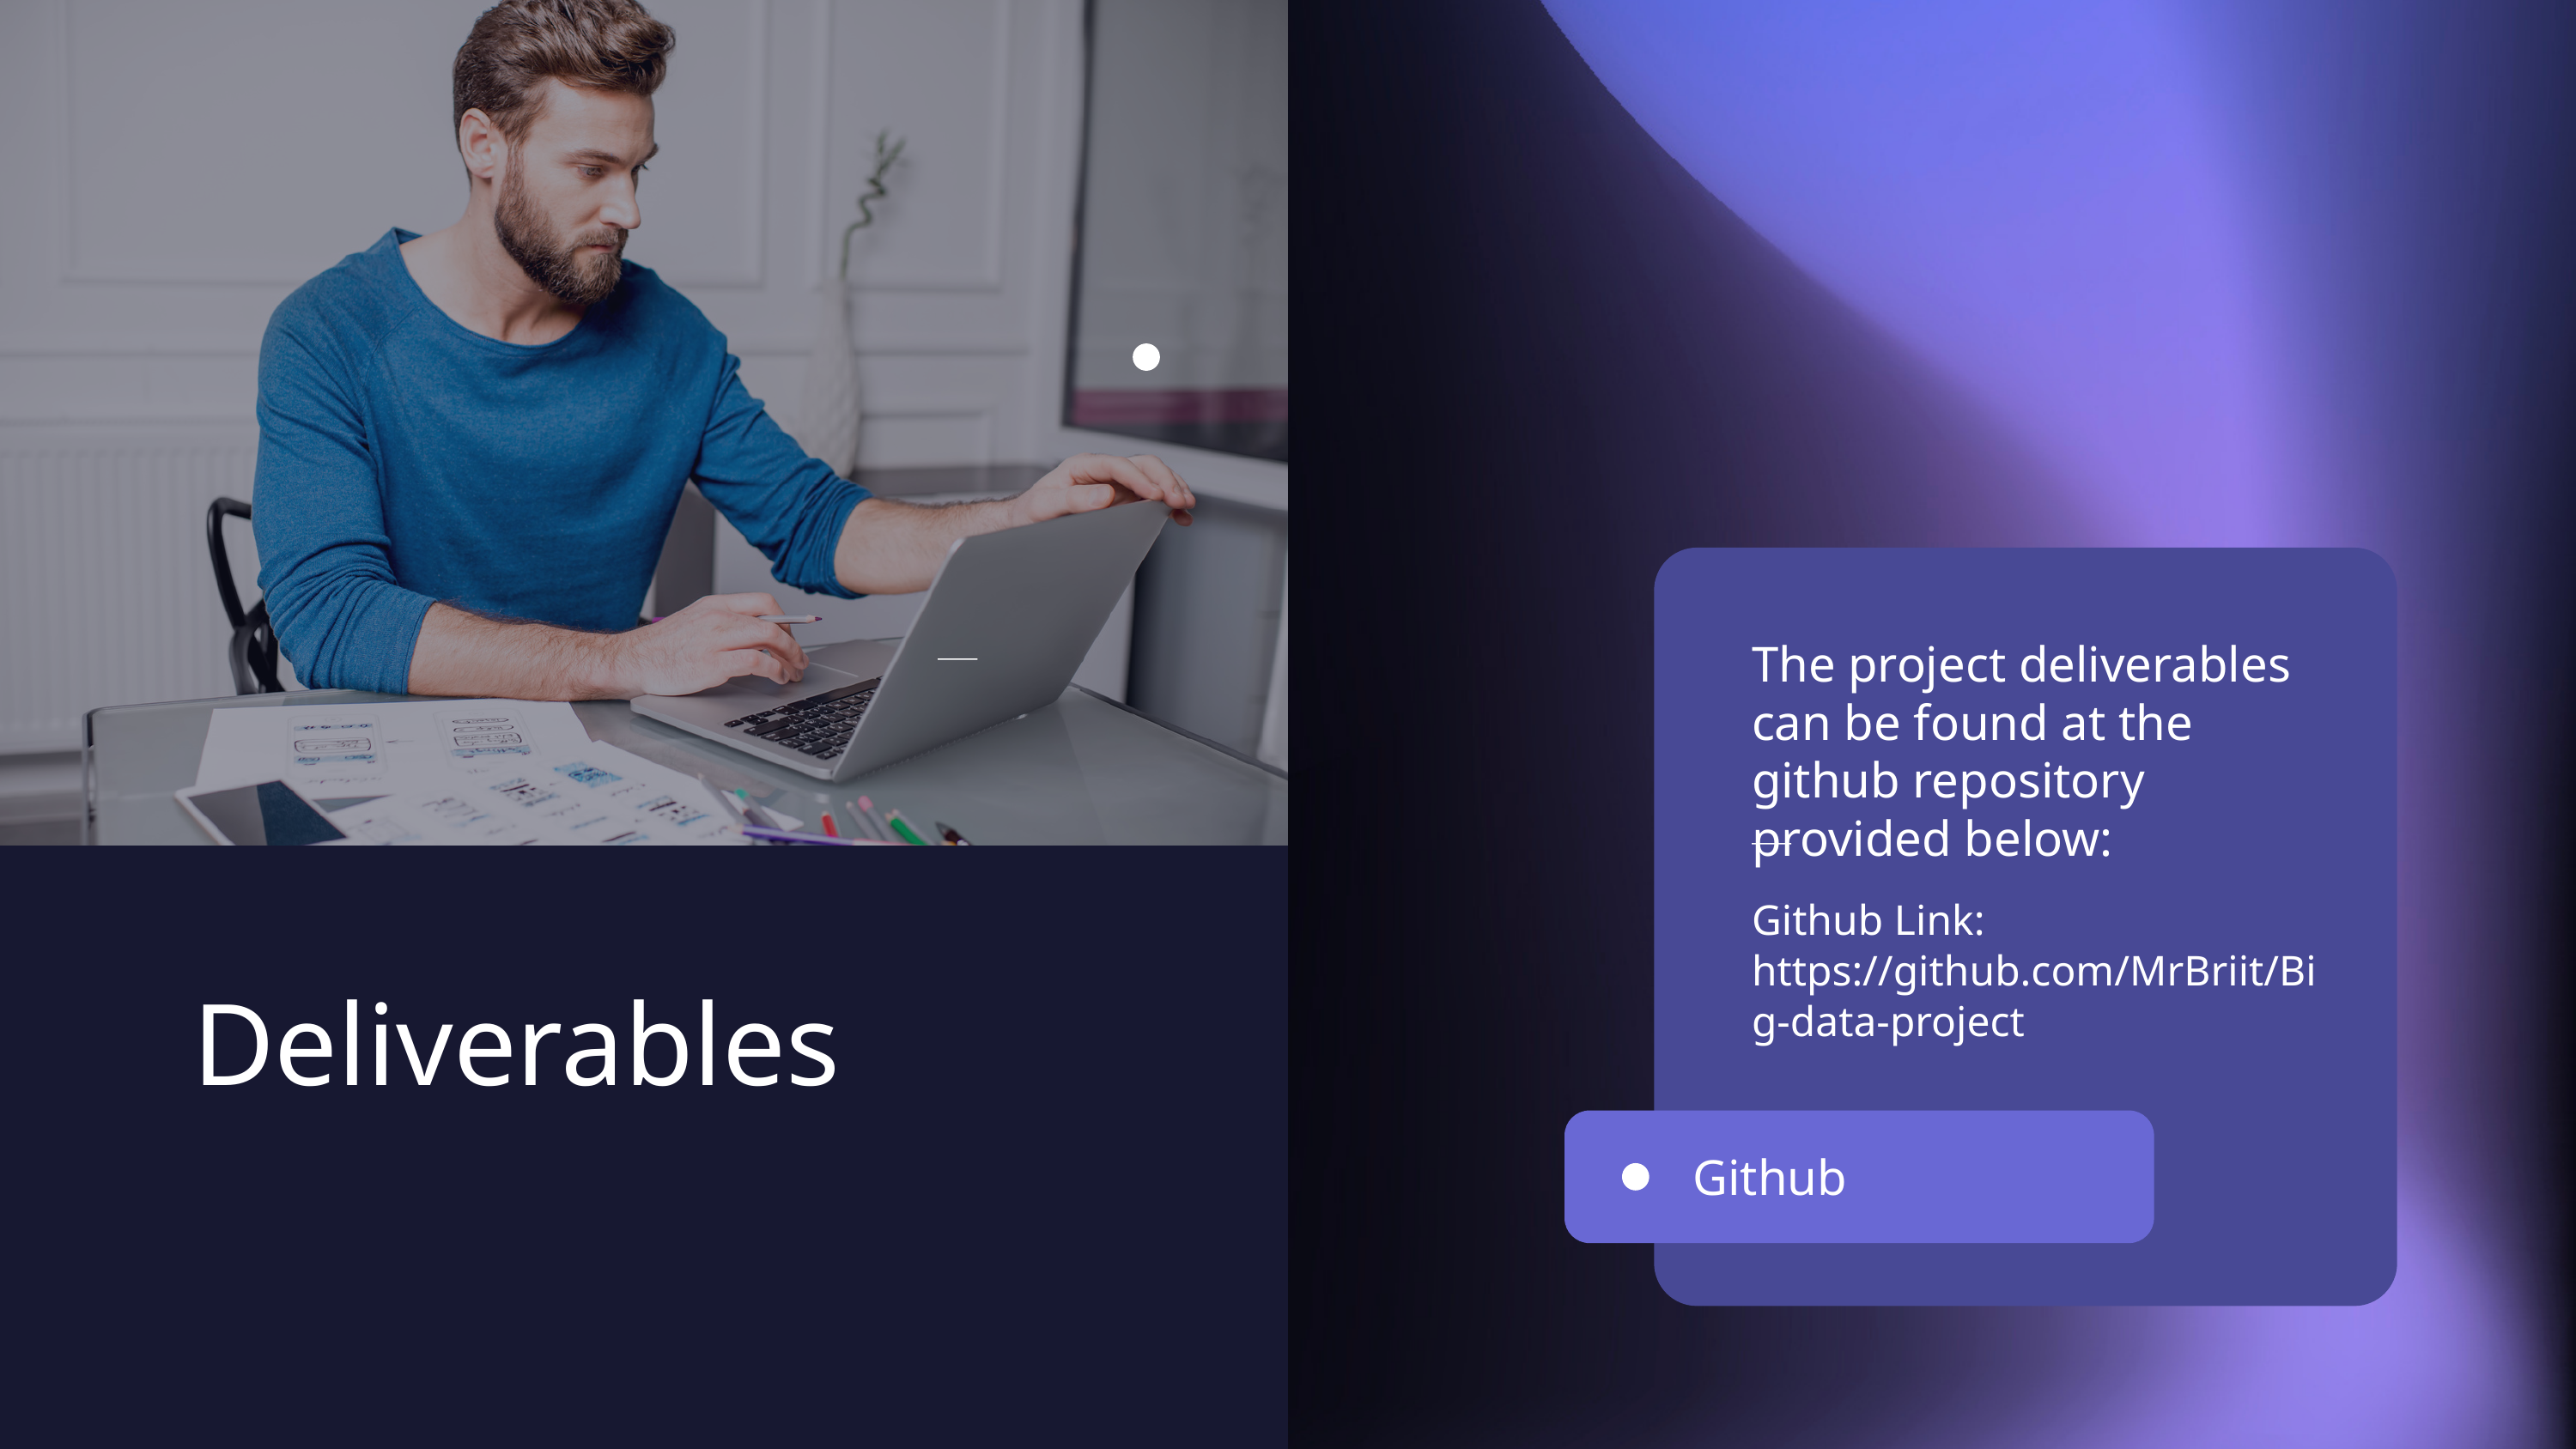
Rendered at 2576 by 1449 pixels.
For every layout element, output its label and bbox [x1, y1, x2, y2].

picture [0, 0, 2576, 1449]
text_box [1654, 547, 2397, 1307]
text_box [1564, 1110, 2154, 1244]
text_box [1132, 343, 1161, 372]
text_box [0, 851, 1289, 1449]
text_box [1621, 1162, 1649, 1191]
